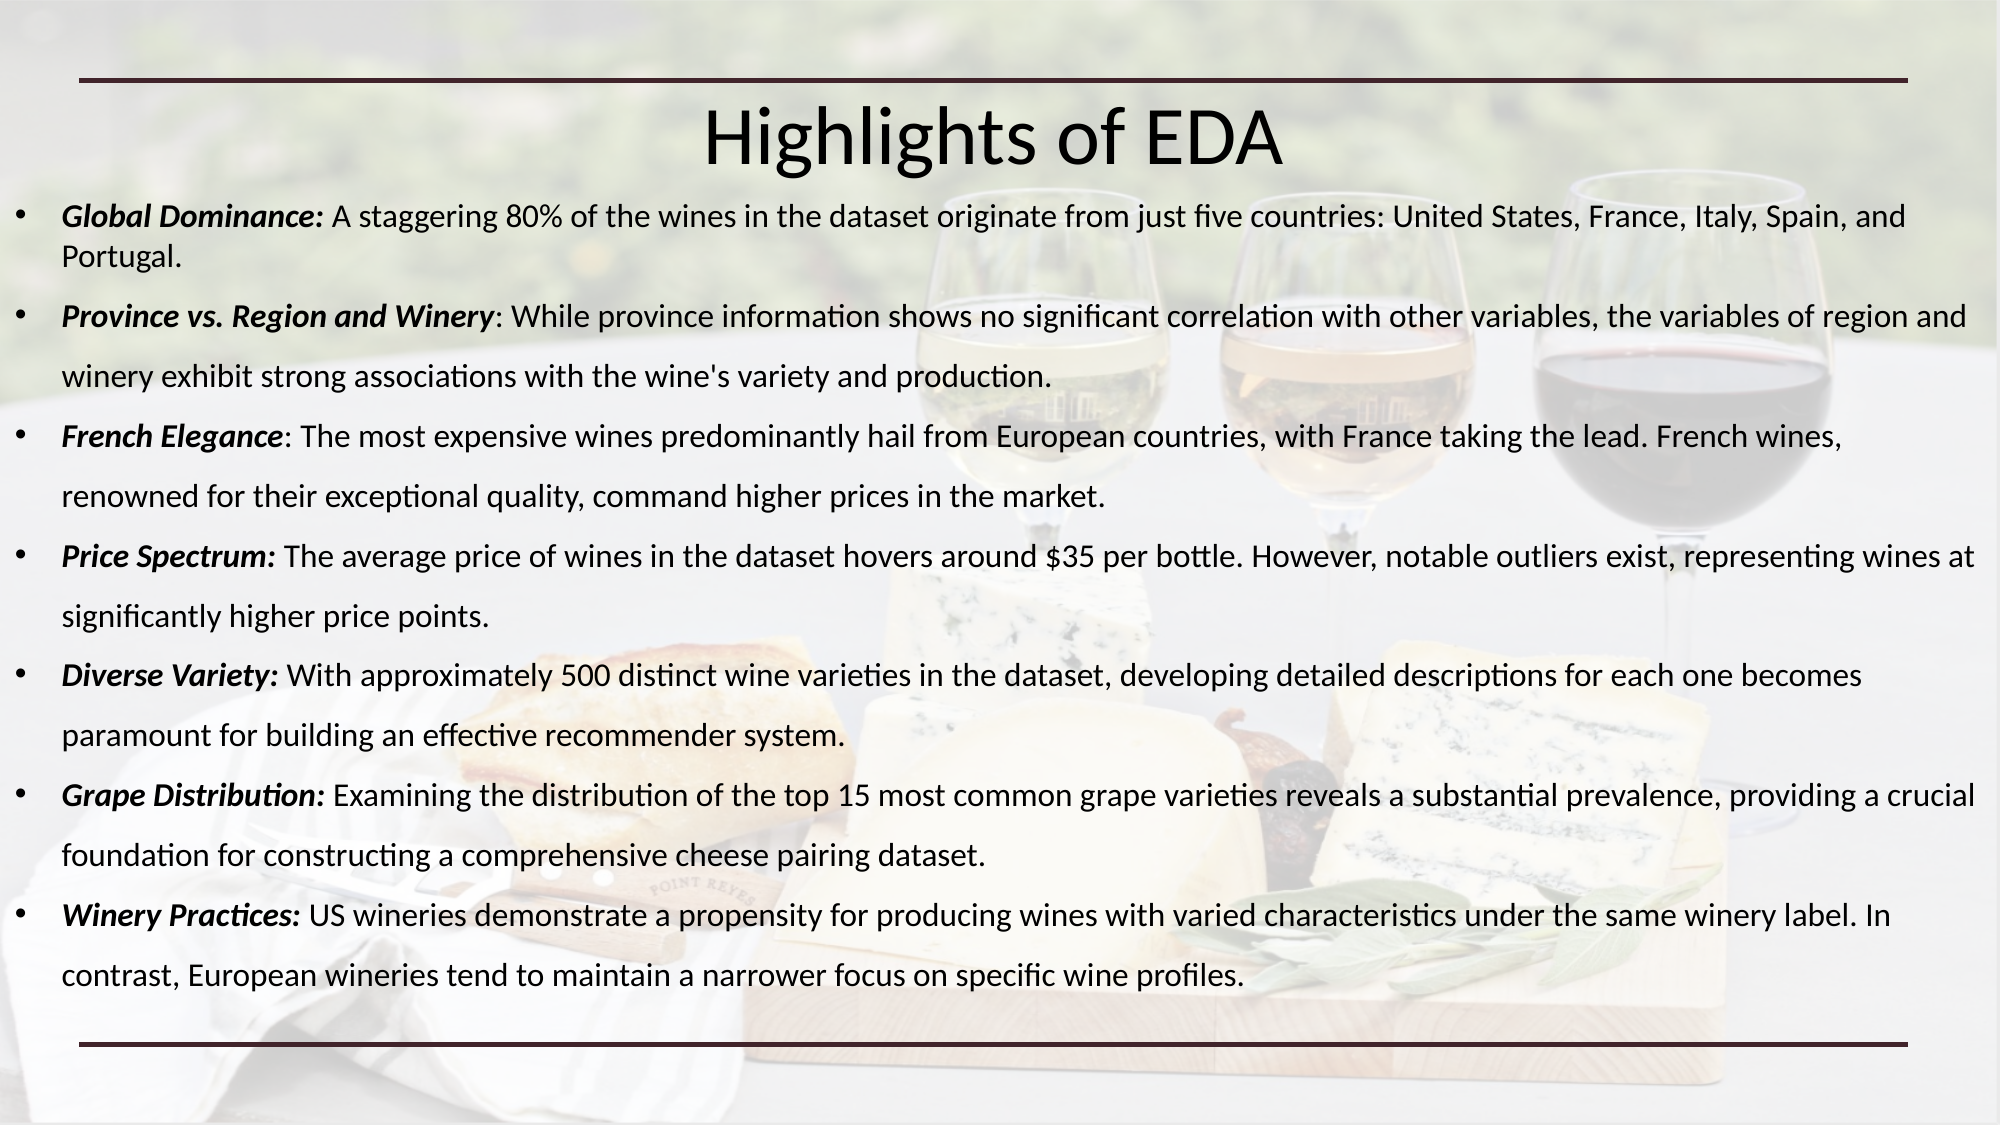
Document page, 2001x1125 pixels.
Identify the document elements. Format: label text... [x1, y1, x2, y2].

text_box Highlights of EDA [79, 85, 1910, 187]
text_box Global Dominance: A staggering 80% of the wines in the dataset originate from just five countries: United States, France, Italy, Spain, and Portugal. Province vs. Region and Winery: While province information shows no significant correlation with other variables, the variables of region and winery exhibit strong associations with the wine's variety and production. French Elegance: The most expensive wines predominantly hail from European countries, with France taking the lead. French wines, renowned for their exceptional quality, command higher prices in the market. Price Spectrum: The average price of wines in the dataset hovers around $35 per bottle. However, notable outliers exist, representing wines at significantly higher price points. Diverse Variety: With approximately 500 distinct wine varieties in the dataset, developing detailed descriptions for each one becomes paramount for building an effective recommender system. Grape Distribution: Examining the distribution of the top 15 most common grape varieties reveals a substantial prevalence, providing a crucial foundation for constructing a comprehensive cheese pairing dataset. Winery Practices: US wineries demonstrate a propensity for producing wines with varied characteristics under the same winery label. In contrast, European wineries tend to maintain a narrower focus on specific wine profiles. [0, 187, 2000, 1001]
